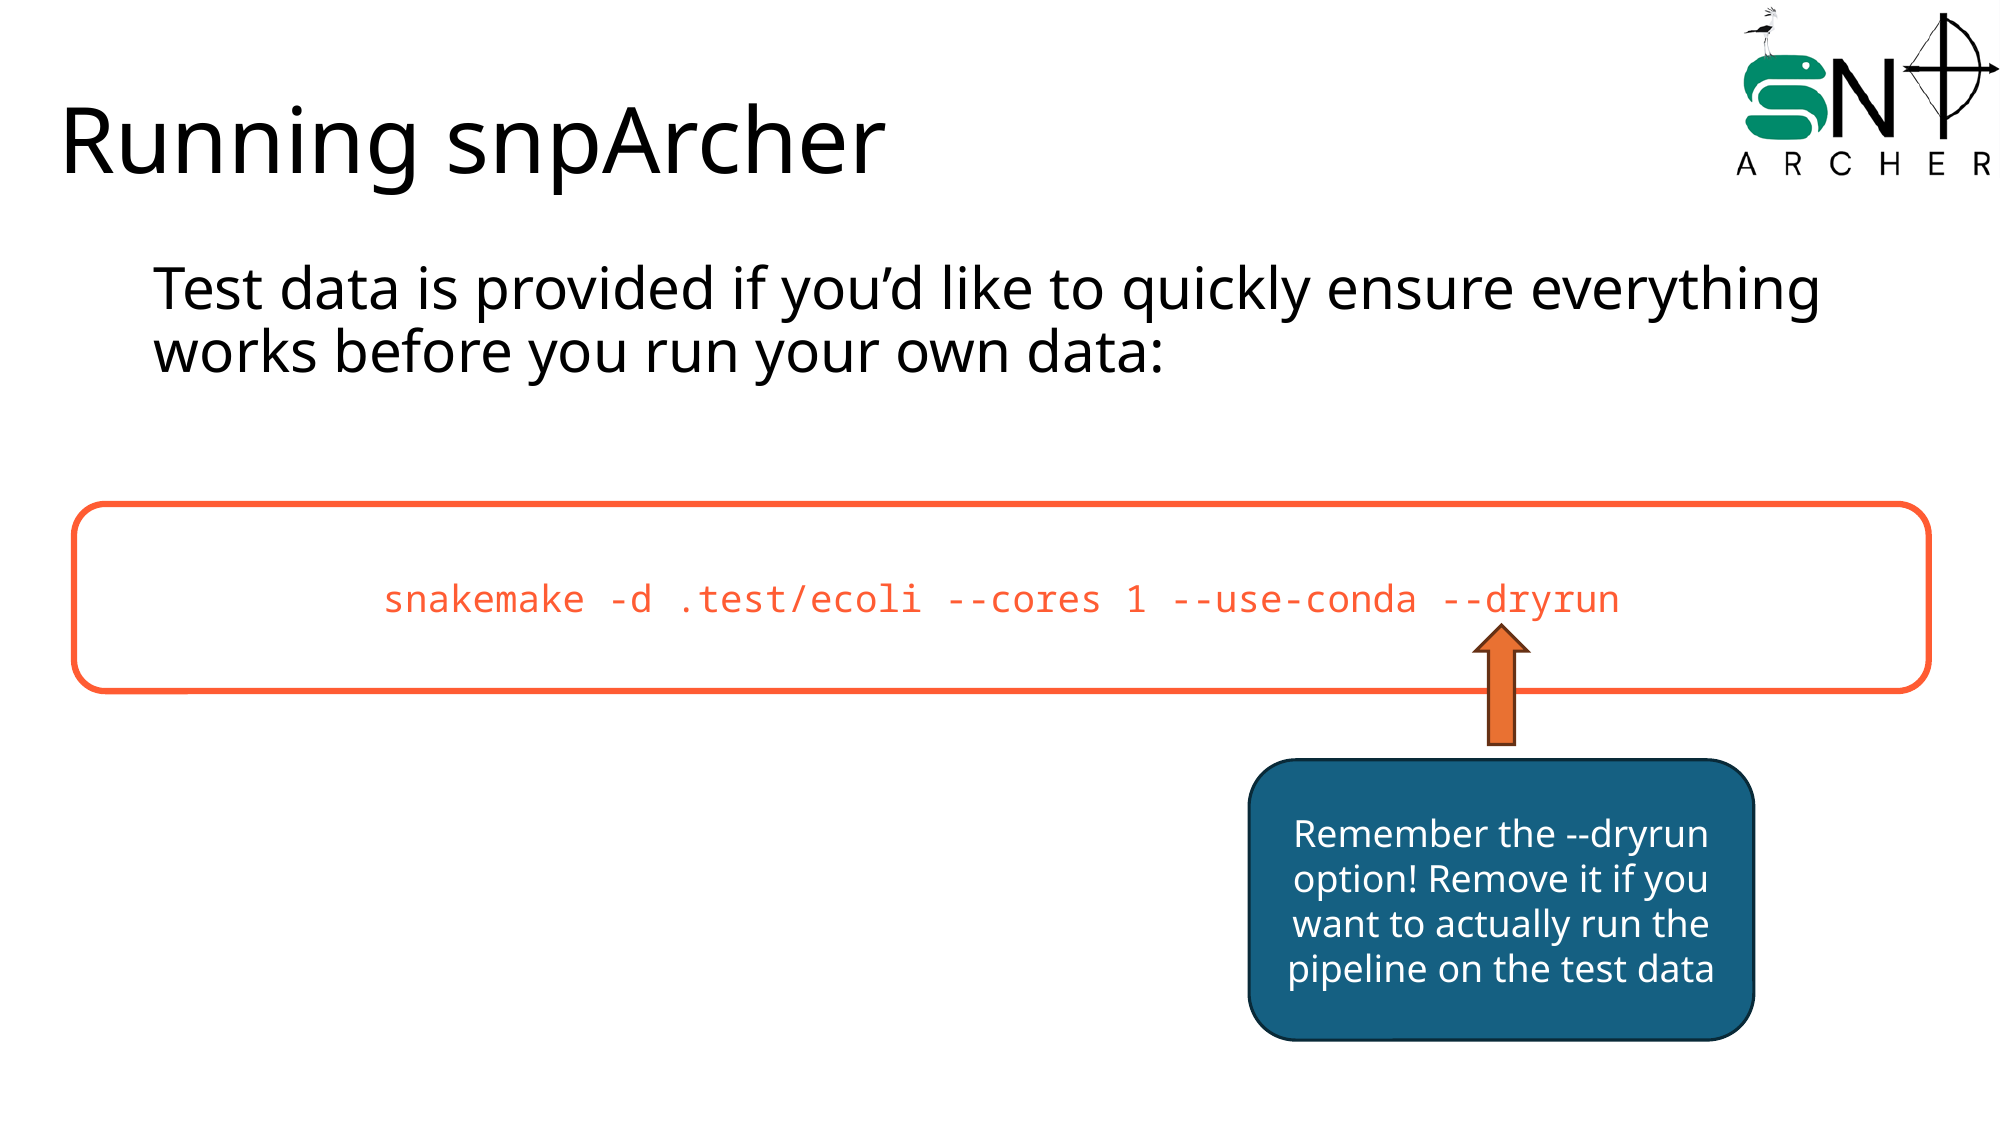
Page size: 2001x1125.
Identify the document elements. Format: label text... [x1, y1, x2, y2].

title Running snpArcher [43, 34, 1769, 253]
text_box Remember the --dryrun option! Remove it if you want to actually run the pipeline on the test data [1247, 758, 1756, 1042]
list Test data is provided if you’d like to quickly ensure everything works before you run your own data: [138, 693, 1864, 966]
list Test data is provided if you’d like to quickly ensure everything works before you run your own data: [138, 252, 1864, 502]
text_box snakemake -d .test/ecoli --cores 1 --use-conda --dryrun [72, 502, 1931, 693]
text_box [1471, 622, 1532, 747]
picture [1727, 0, 2000, 179]
